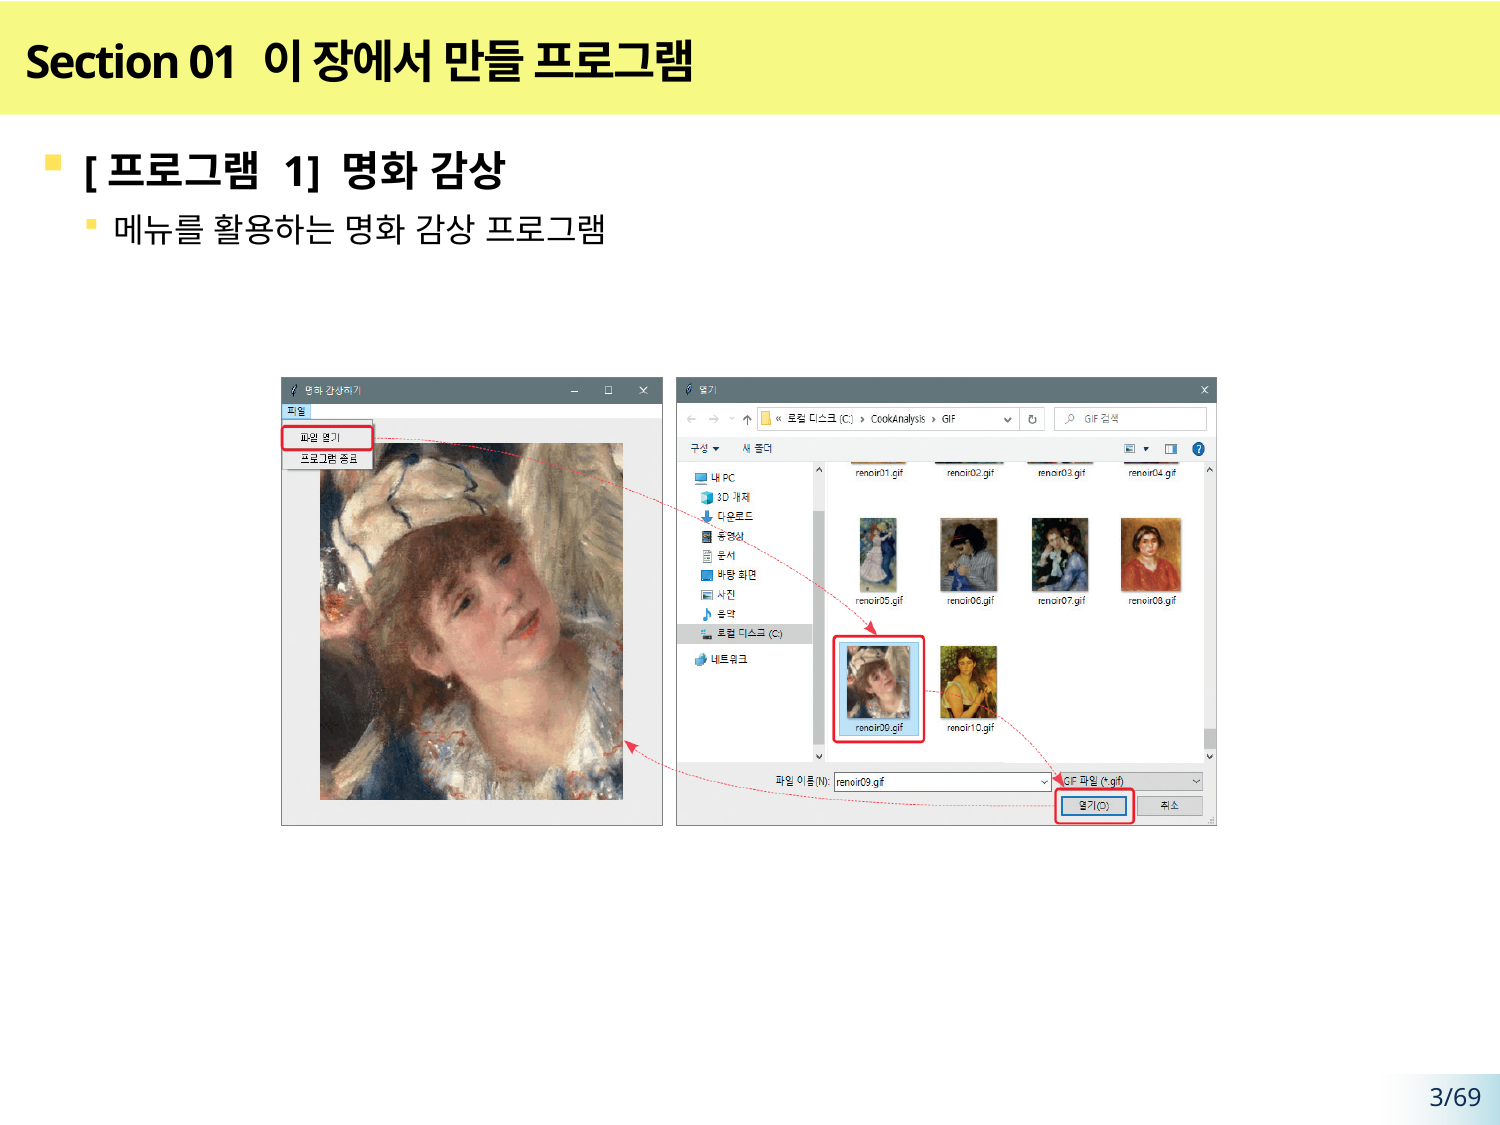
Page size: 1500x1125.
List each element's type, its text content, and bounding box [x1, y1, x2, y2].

list [프로그램 1] 명화 감상 메뉴를 활용하는 명화 감상 프로그램 [10, 126, 1481, 1057]
picture [278, 375, 1222, 829]
title Section 01 이 장에서 만들 프로그램 [10, 21, 1288, 99]
